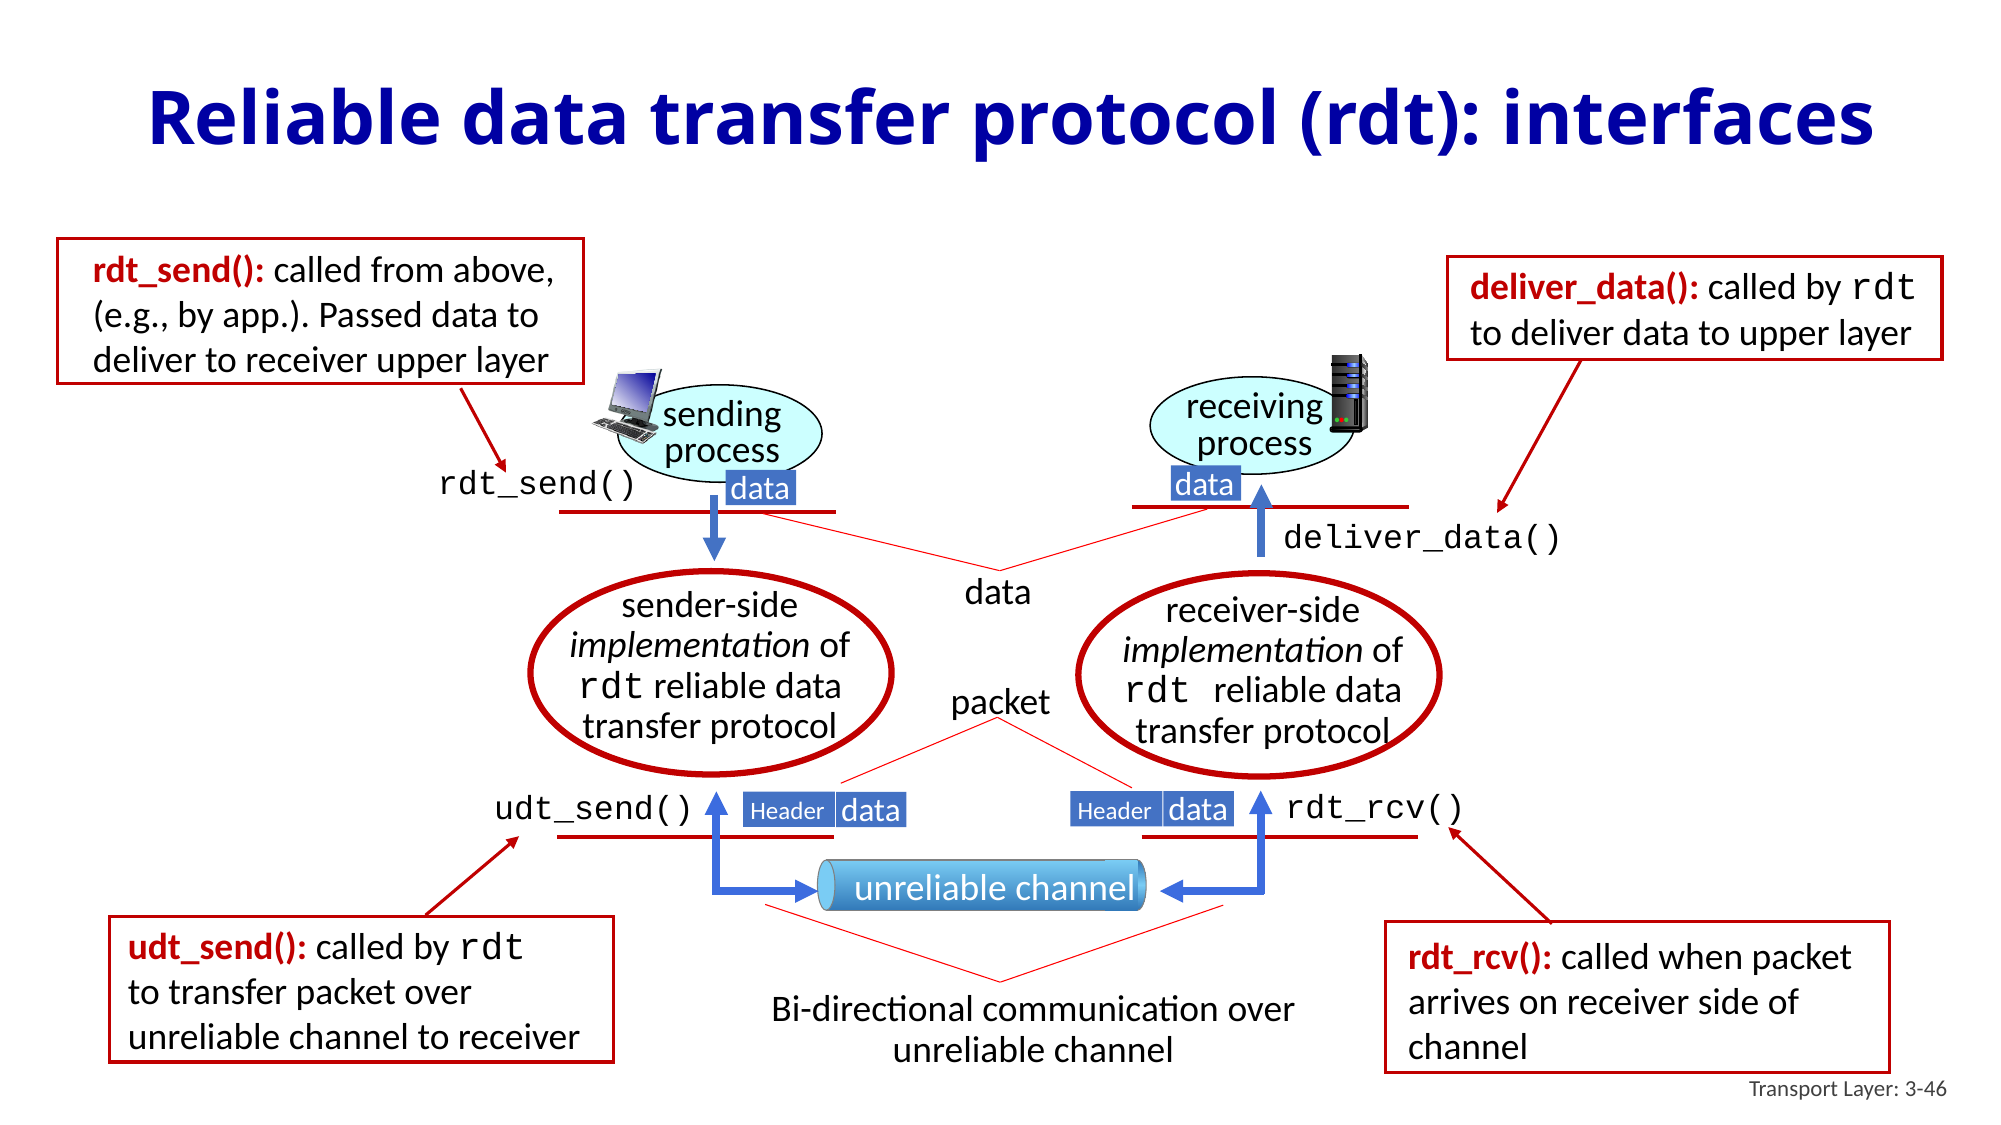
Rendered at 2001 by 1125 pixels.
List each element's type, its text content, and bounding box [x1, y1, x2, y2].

slide_number Transport Layer: 3-46 [1512, 1056, 1963, 1117]
title Reliable data transfer protocol (rdt): interfaces [131, 47, 1952, 195]
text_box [423, 355, 1586, 916]
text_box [1447, 255, 1951, 513]
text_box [840, 674, 1132, 788]
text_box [57, 237, 584, 473]
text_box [720, 904, 1347, 1080]
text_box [1385, 827, 1898, 1077]
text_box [684, 500, 1312, 621]
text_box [109, 836, 614, 1065]
